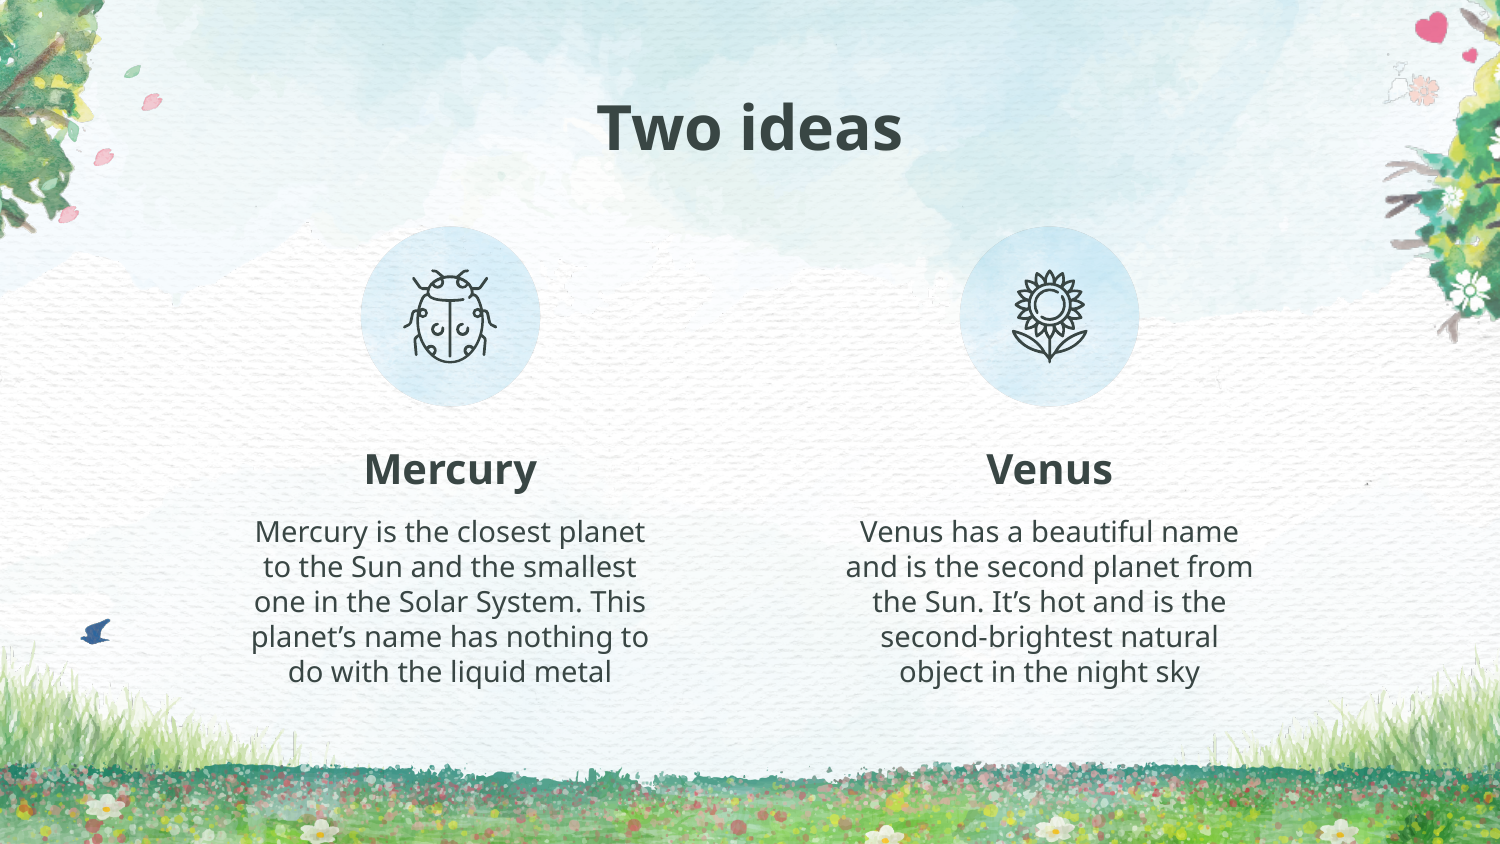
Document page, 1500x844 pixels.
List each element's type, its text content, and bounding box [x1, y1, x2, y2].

subtitle Mercury [221, 438, 679, 509]
subtitle Venus [821, 438, 1279, 509]
subtitle Venus has a beautiful name and is the second planet from the Sun. It’s hot and is the second-brightest natural object in the night sky [821, 509, 1279, 690]
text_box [402, 269, 498, 364]
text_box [1011, 269, 1089, 364]
title Two ideas [118, 72, 1382, 167]
subtitle Mercury is the closest planet to the Sun and the smallest one in the Solar System. This planet’s name has nothing to do with the liquid metal [221, 509, 679, 690]
picture [0, 0, 1500, 844]
